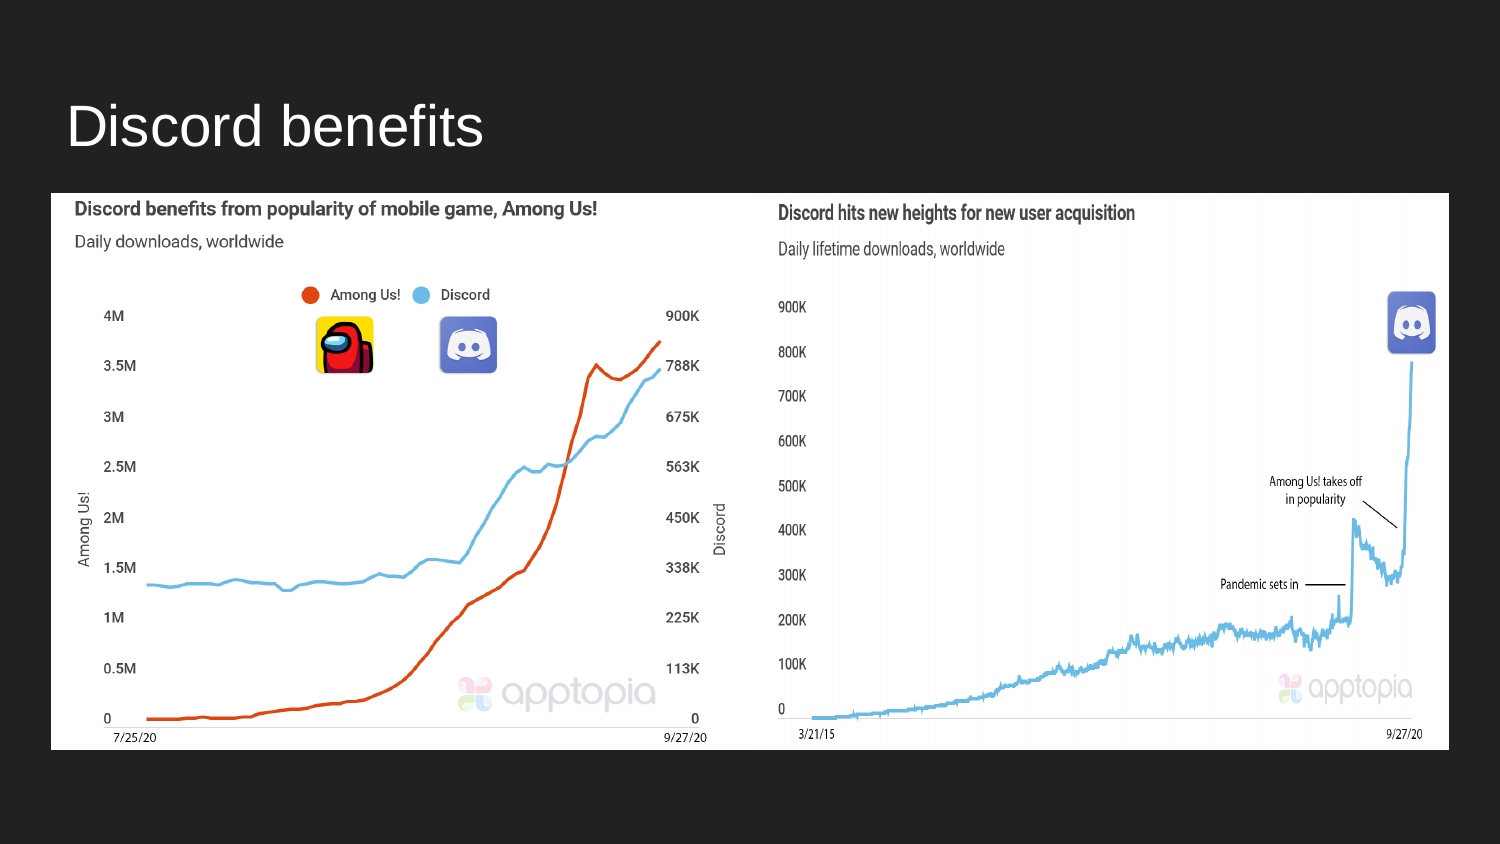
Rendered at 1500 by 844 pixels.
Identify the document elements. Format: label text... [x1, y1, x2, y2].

picture [50, 193, 1450, 750]
title Discord benefits [51, 72, 1449, 167]
